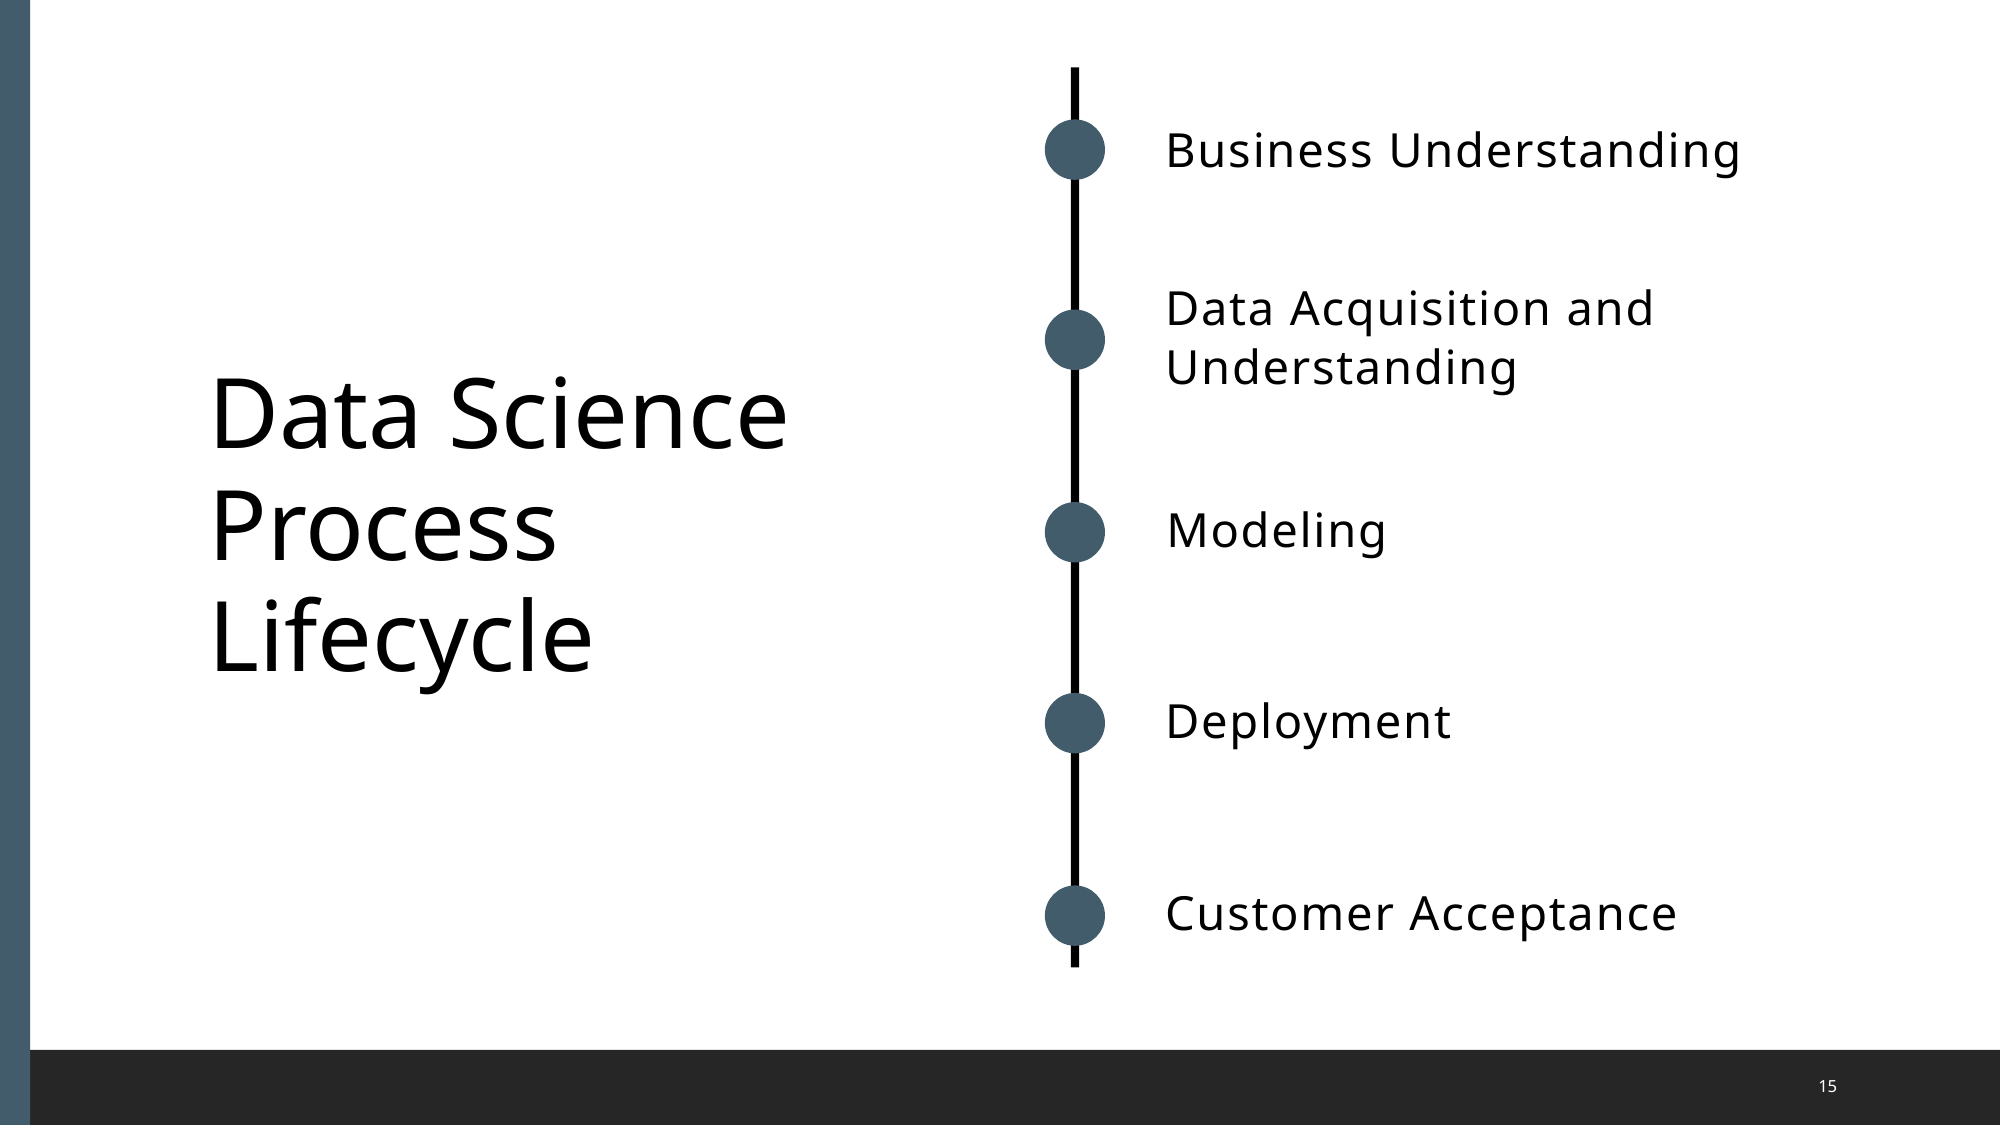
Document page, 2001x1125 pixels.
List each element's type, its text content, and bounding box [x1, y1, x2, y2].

text_box [1070, 189, 1080, 306]
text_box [1044, 118, 1106, 181]
text_box Business Understanding [1165, 117, 1837, 177]
text_box Data Acquisition and Understanding [1165, 276, 1837, 395]
text_box [1070, 762, 1080, 881]
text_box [1044, 692, 1106, 754]
text_box Data Science Process Lifecycle [208, 355, 936, 692]
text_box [1044, 308, 1106, 371]
text_box [1070, 571, 1080, 689]
text_box Deployment [1165, 688, 1837, 748]
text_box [1044, 884, 1106, 947]
text_box [1070, 955, 1080, 968]
slide_number 15 [1803, 1057, 1932, 1118]
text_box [1044, 501, 1106, 563]
text_box Modeling [1166, 497, 1838, 557]
text_box [1070, 67, 1080, 115]
text_box Customer Acceptance [1165, 881, 1837, 941]
text_box [1070, 379, 1080, 498]
text_box [0, 0, 31, 1125]
